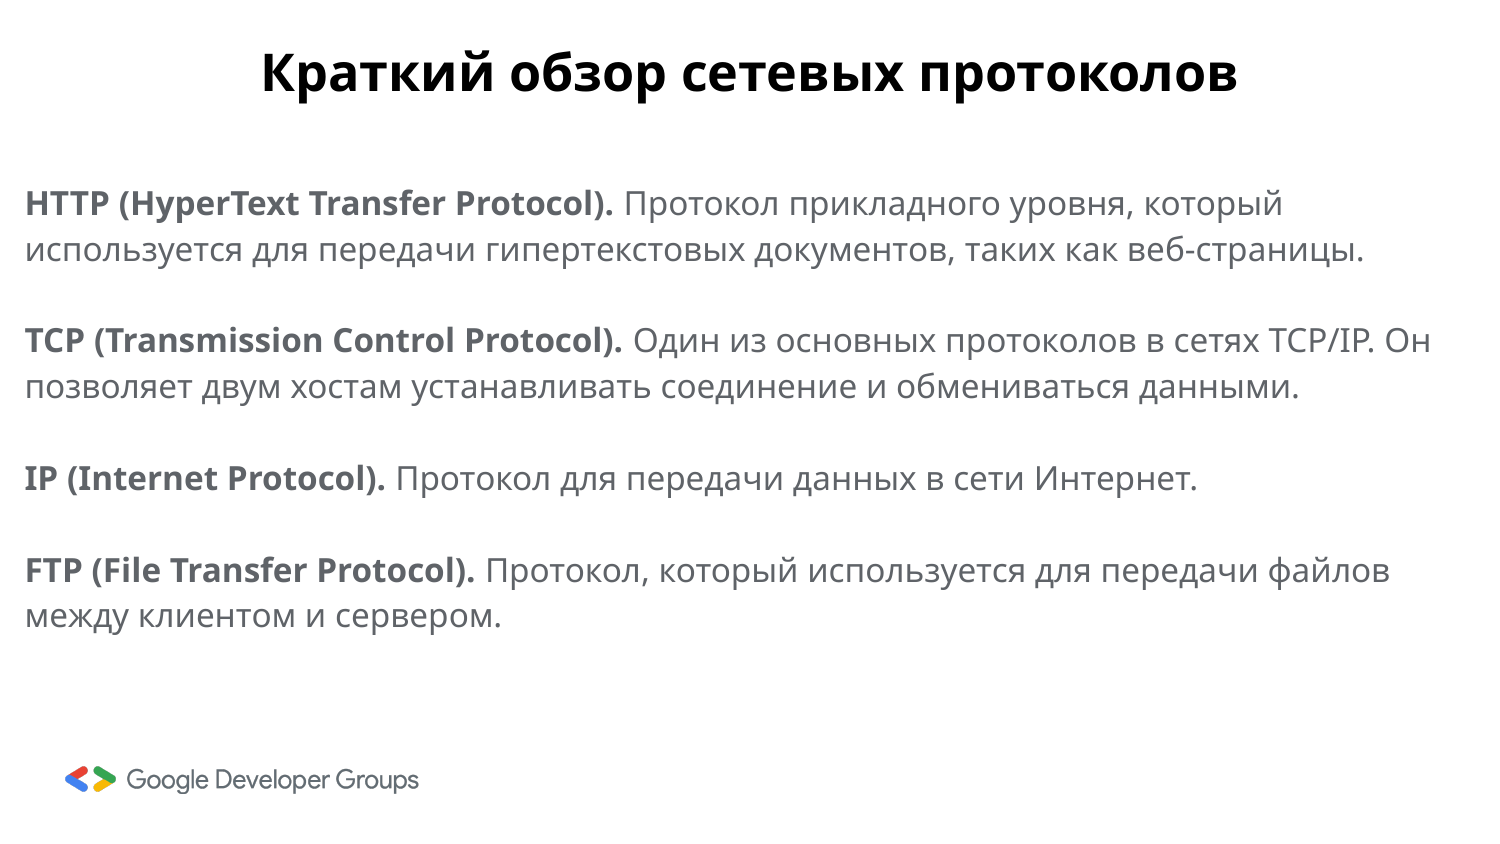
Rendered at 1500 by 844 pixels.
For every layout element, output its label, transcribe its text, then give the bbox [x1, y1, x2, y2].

picture [64, 766, 419, 794]
title Краткий обзор сетевых протоколов [51, 24, 1449, 119]
list HTTP (HyperText Transfer Protocol). Протокол прикладного уровня, который используется для передачи гипертекстовых документов, таких как веб-страницы. TCP (Transmission Control Protocol). Один из основных протоколов в сетях TCP/IP. Он позволяет двум хостам устанавливать соединение и обмениваться данными. IP (Internet Protocol). Протокол для передачи данных в сети Интернет. FTP (File Transfer Protocol). Протокол, который используется для передачи файлов между клиентом и сервером. [0, 161, 1500, 722]
